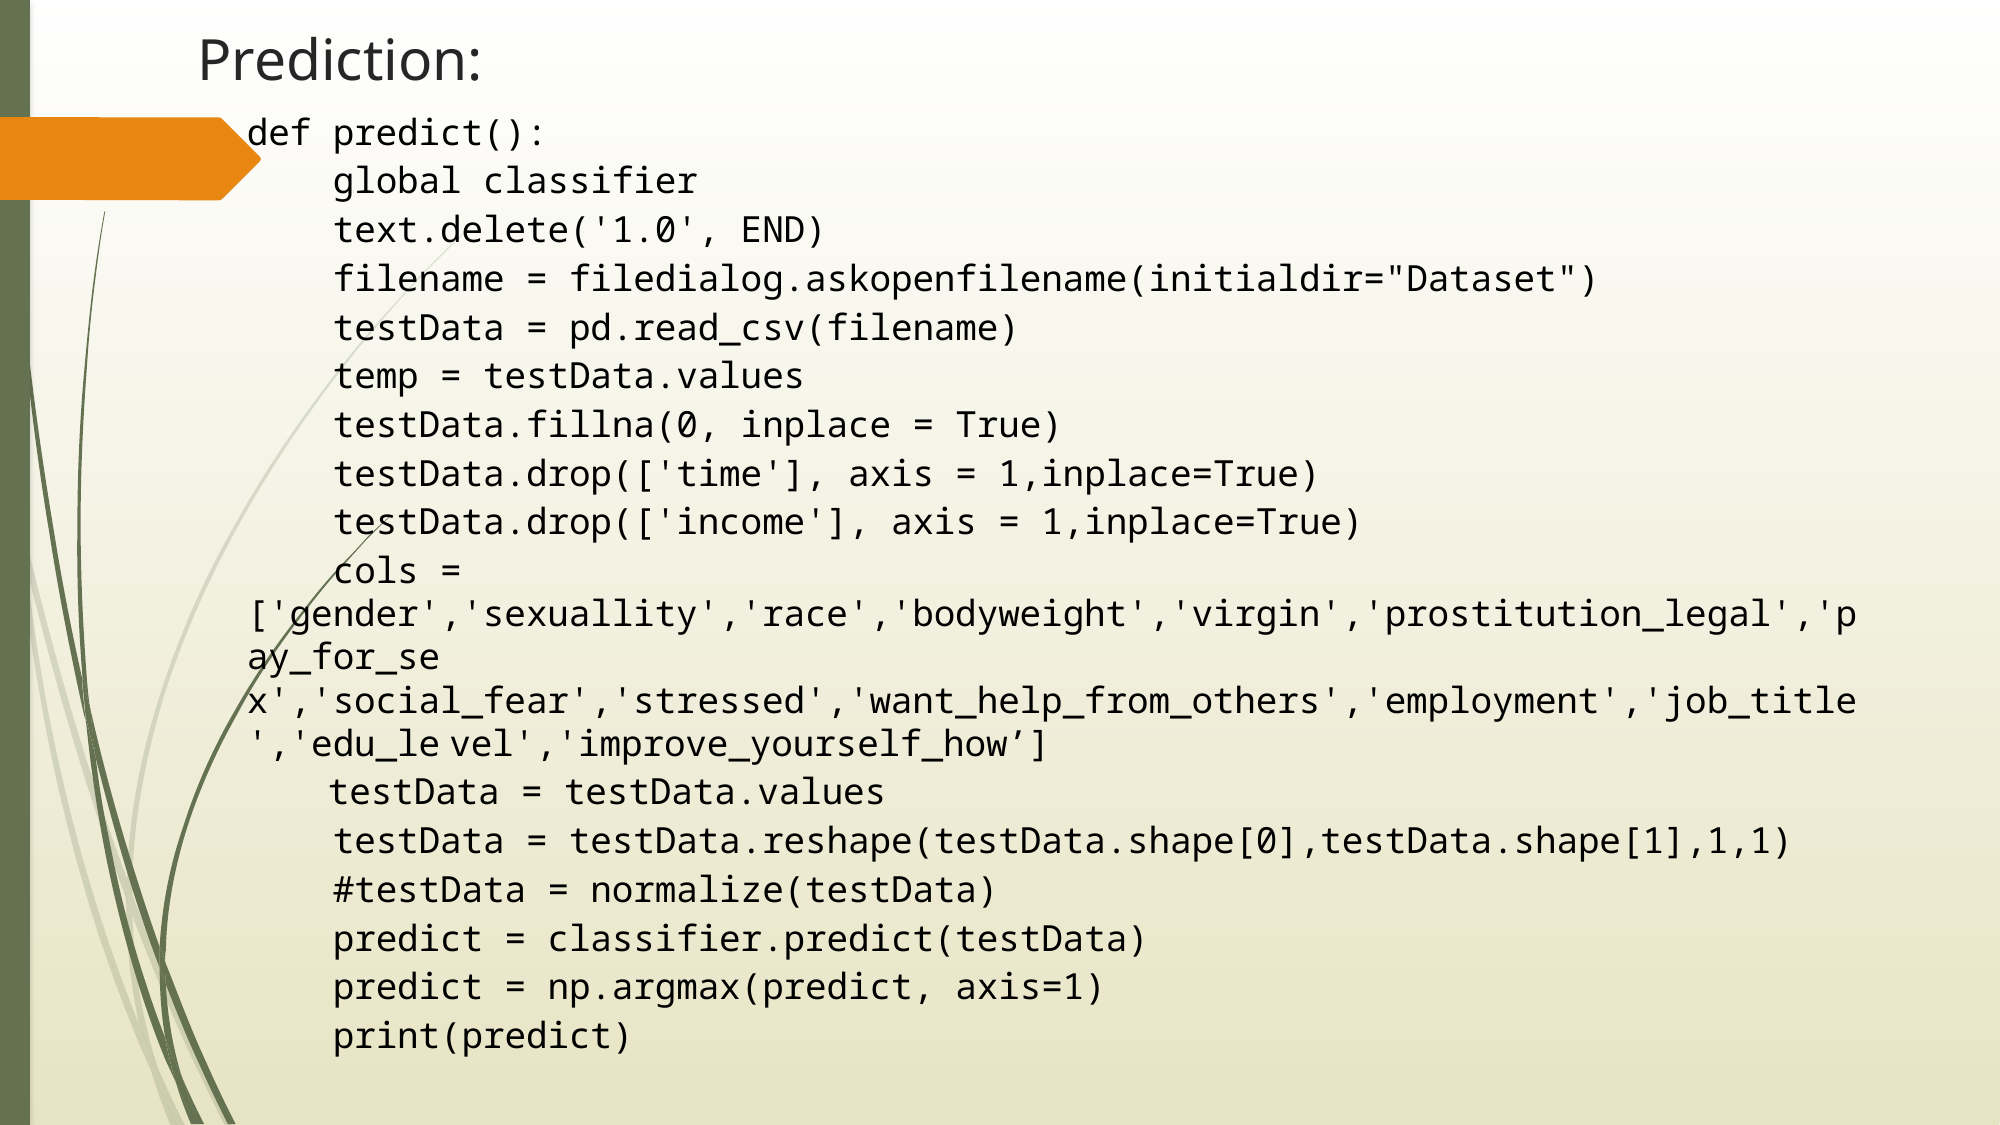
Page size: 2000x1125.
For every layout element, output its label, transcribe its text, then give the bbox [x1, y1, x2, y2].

title Prediction: [113, 7, 1576, 102]
list def predict(): global classifier text.delete('1.0', END) filename = filedialog.askopenfilename(initialdir="Dataset") testData = pd.read_csv(filename) temp = testData.values testData.fillna(0, inplace = True) testData.drop(['time'], axis = 1,inplace=True) testData.drop(['income'], axis = 1,inplace=True) cols = ['gender','sexuallity','race','bodyweight','virgin','prostitution_legal','pay_for_se x','social_fear','stressed','want_help_from_others','employment','job_title','edu_le vel','improve_yourself_how’] testData = testData.values testData = testData.reshape(testData.shape[0],testData.shape[1],1,1) #testData = normalize(testData) predict = classifier.predict(testData) predict = np.argmax(predict, axis=1) print(predict) [231, 101, 1886, 1118]
